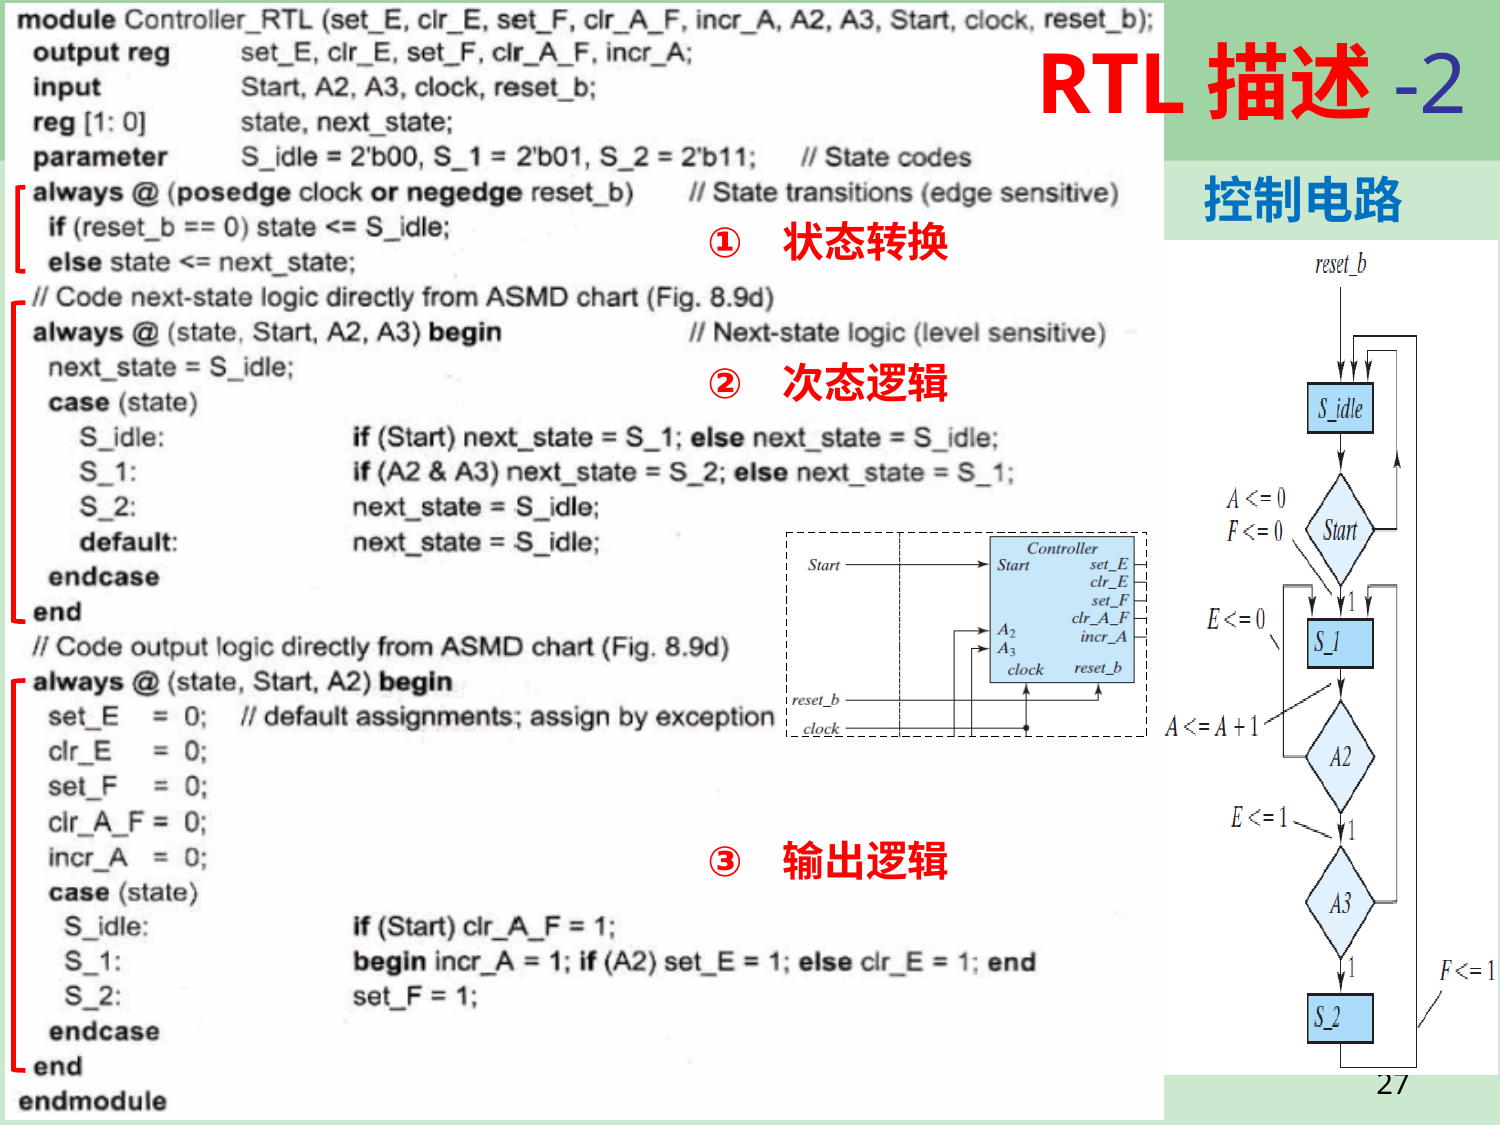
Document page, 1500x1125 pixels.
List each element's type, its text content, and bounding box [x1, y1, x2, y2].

title RTL描述-2 [1168, 11, 1483, 149]
slide_number 27 [1168, 1083, 1426, 1113]
text_box 控制电路 [1188, 160, 1419, 236]
picture [5, 2, 1498, 1120]
